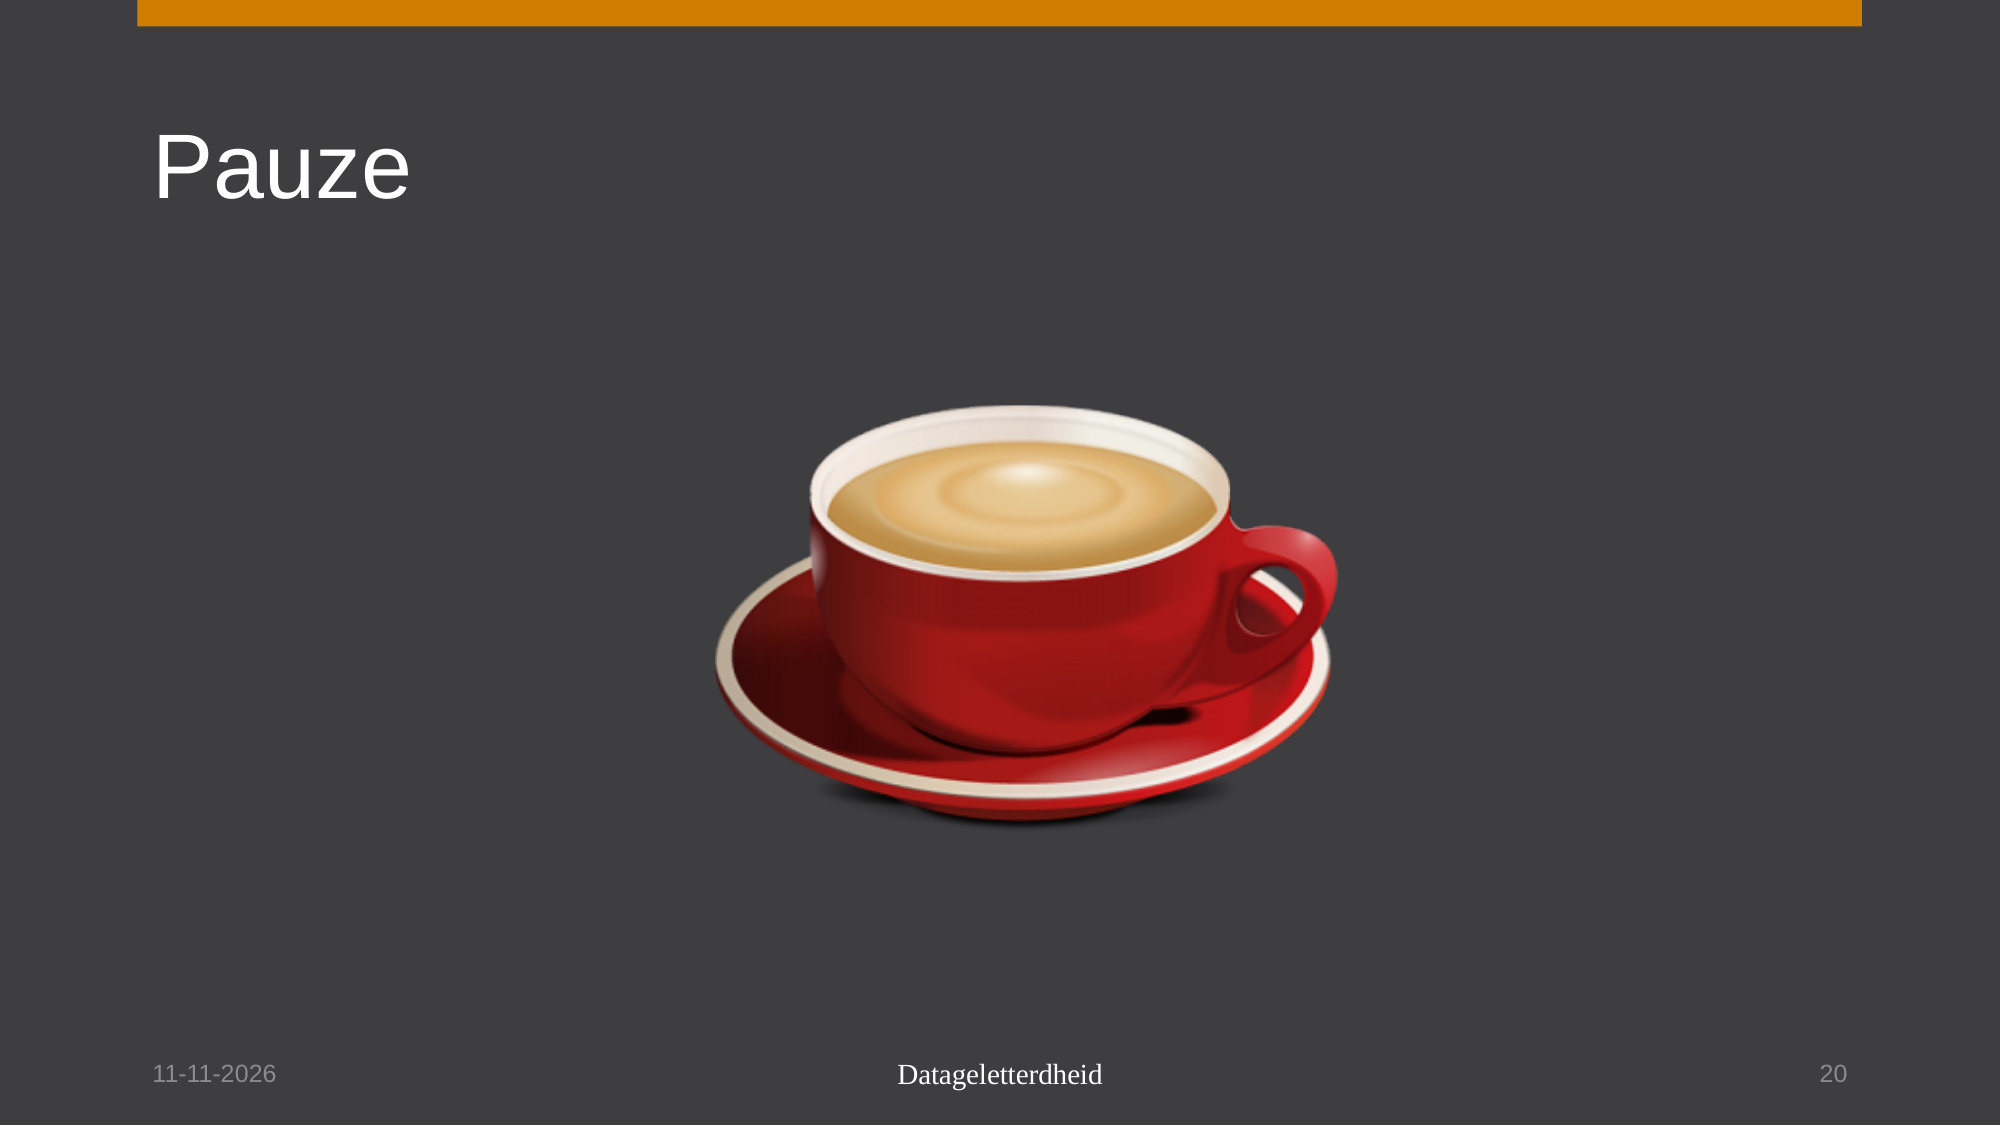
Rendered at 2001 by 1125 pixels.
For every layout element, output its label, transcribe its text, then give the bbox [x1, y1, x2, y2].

footer Datageletterdheid [662, 1042, 1338, 1103]
title Pauze [137, 59, 1863, 278]
picture [715, 308, 1338, 931]
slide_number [137, 1042, 588, 1103]
slide_number 20 [1412, 1042, 1863, 1103]
